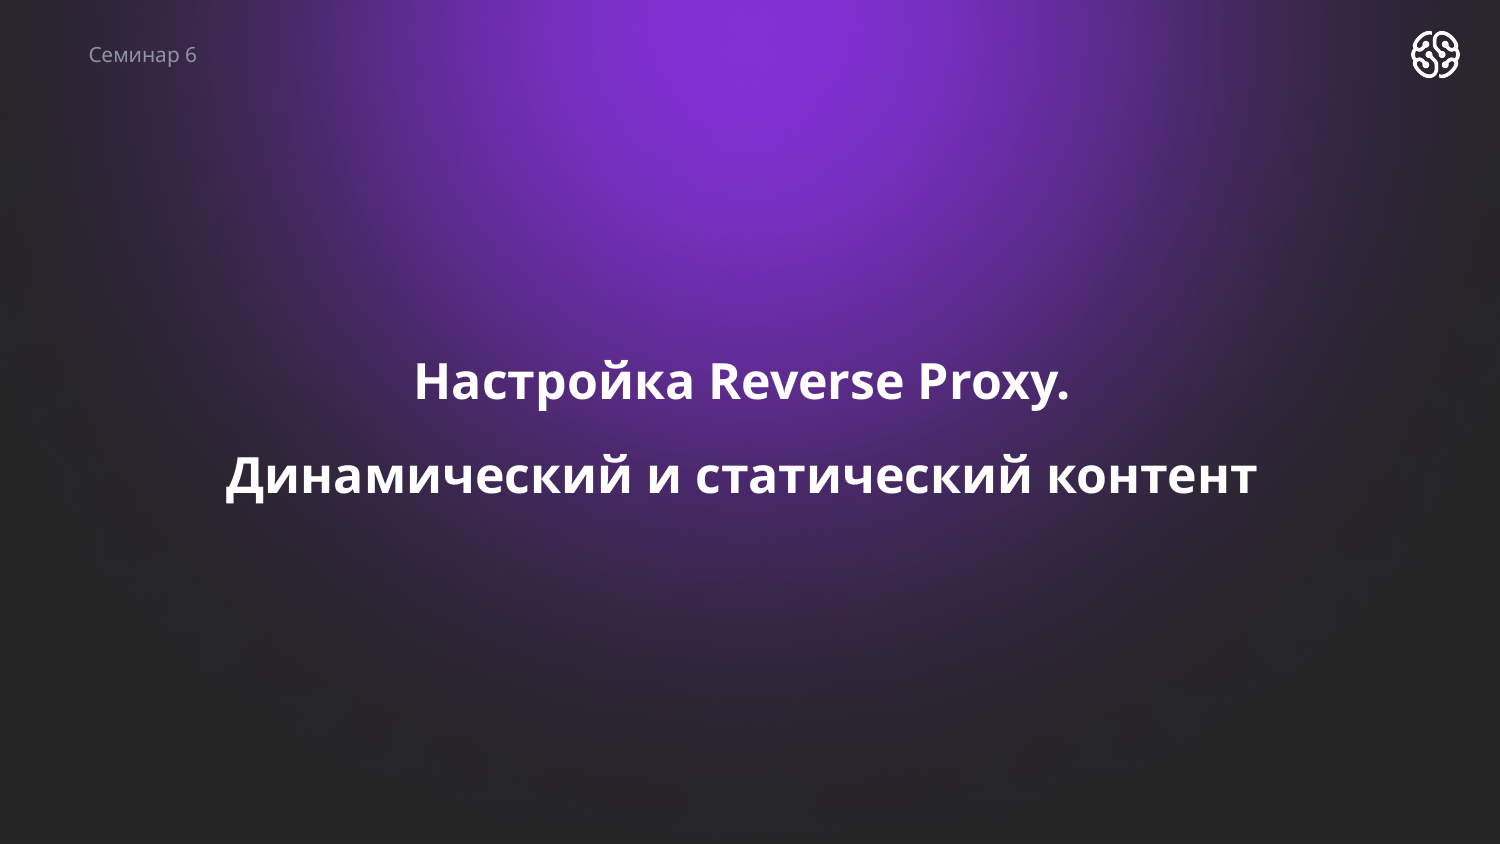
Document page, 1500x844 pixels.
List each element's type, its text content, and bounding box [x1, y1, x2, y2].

title Настройка Reverse Proxy. Динамический и статический контент [88, 212, 1412, 632]
subtitle Семинар 6 [88, 24, 1066, 84]
picture [0, 0, 1500, 844]
